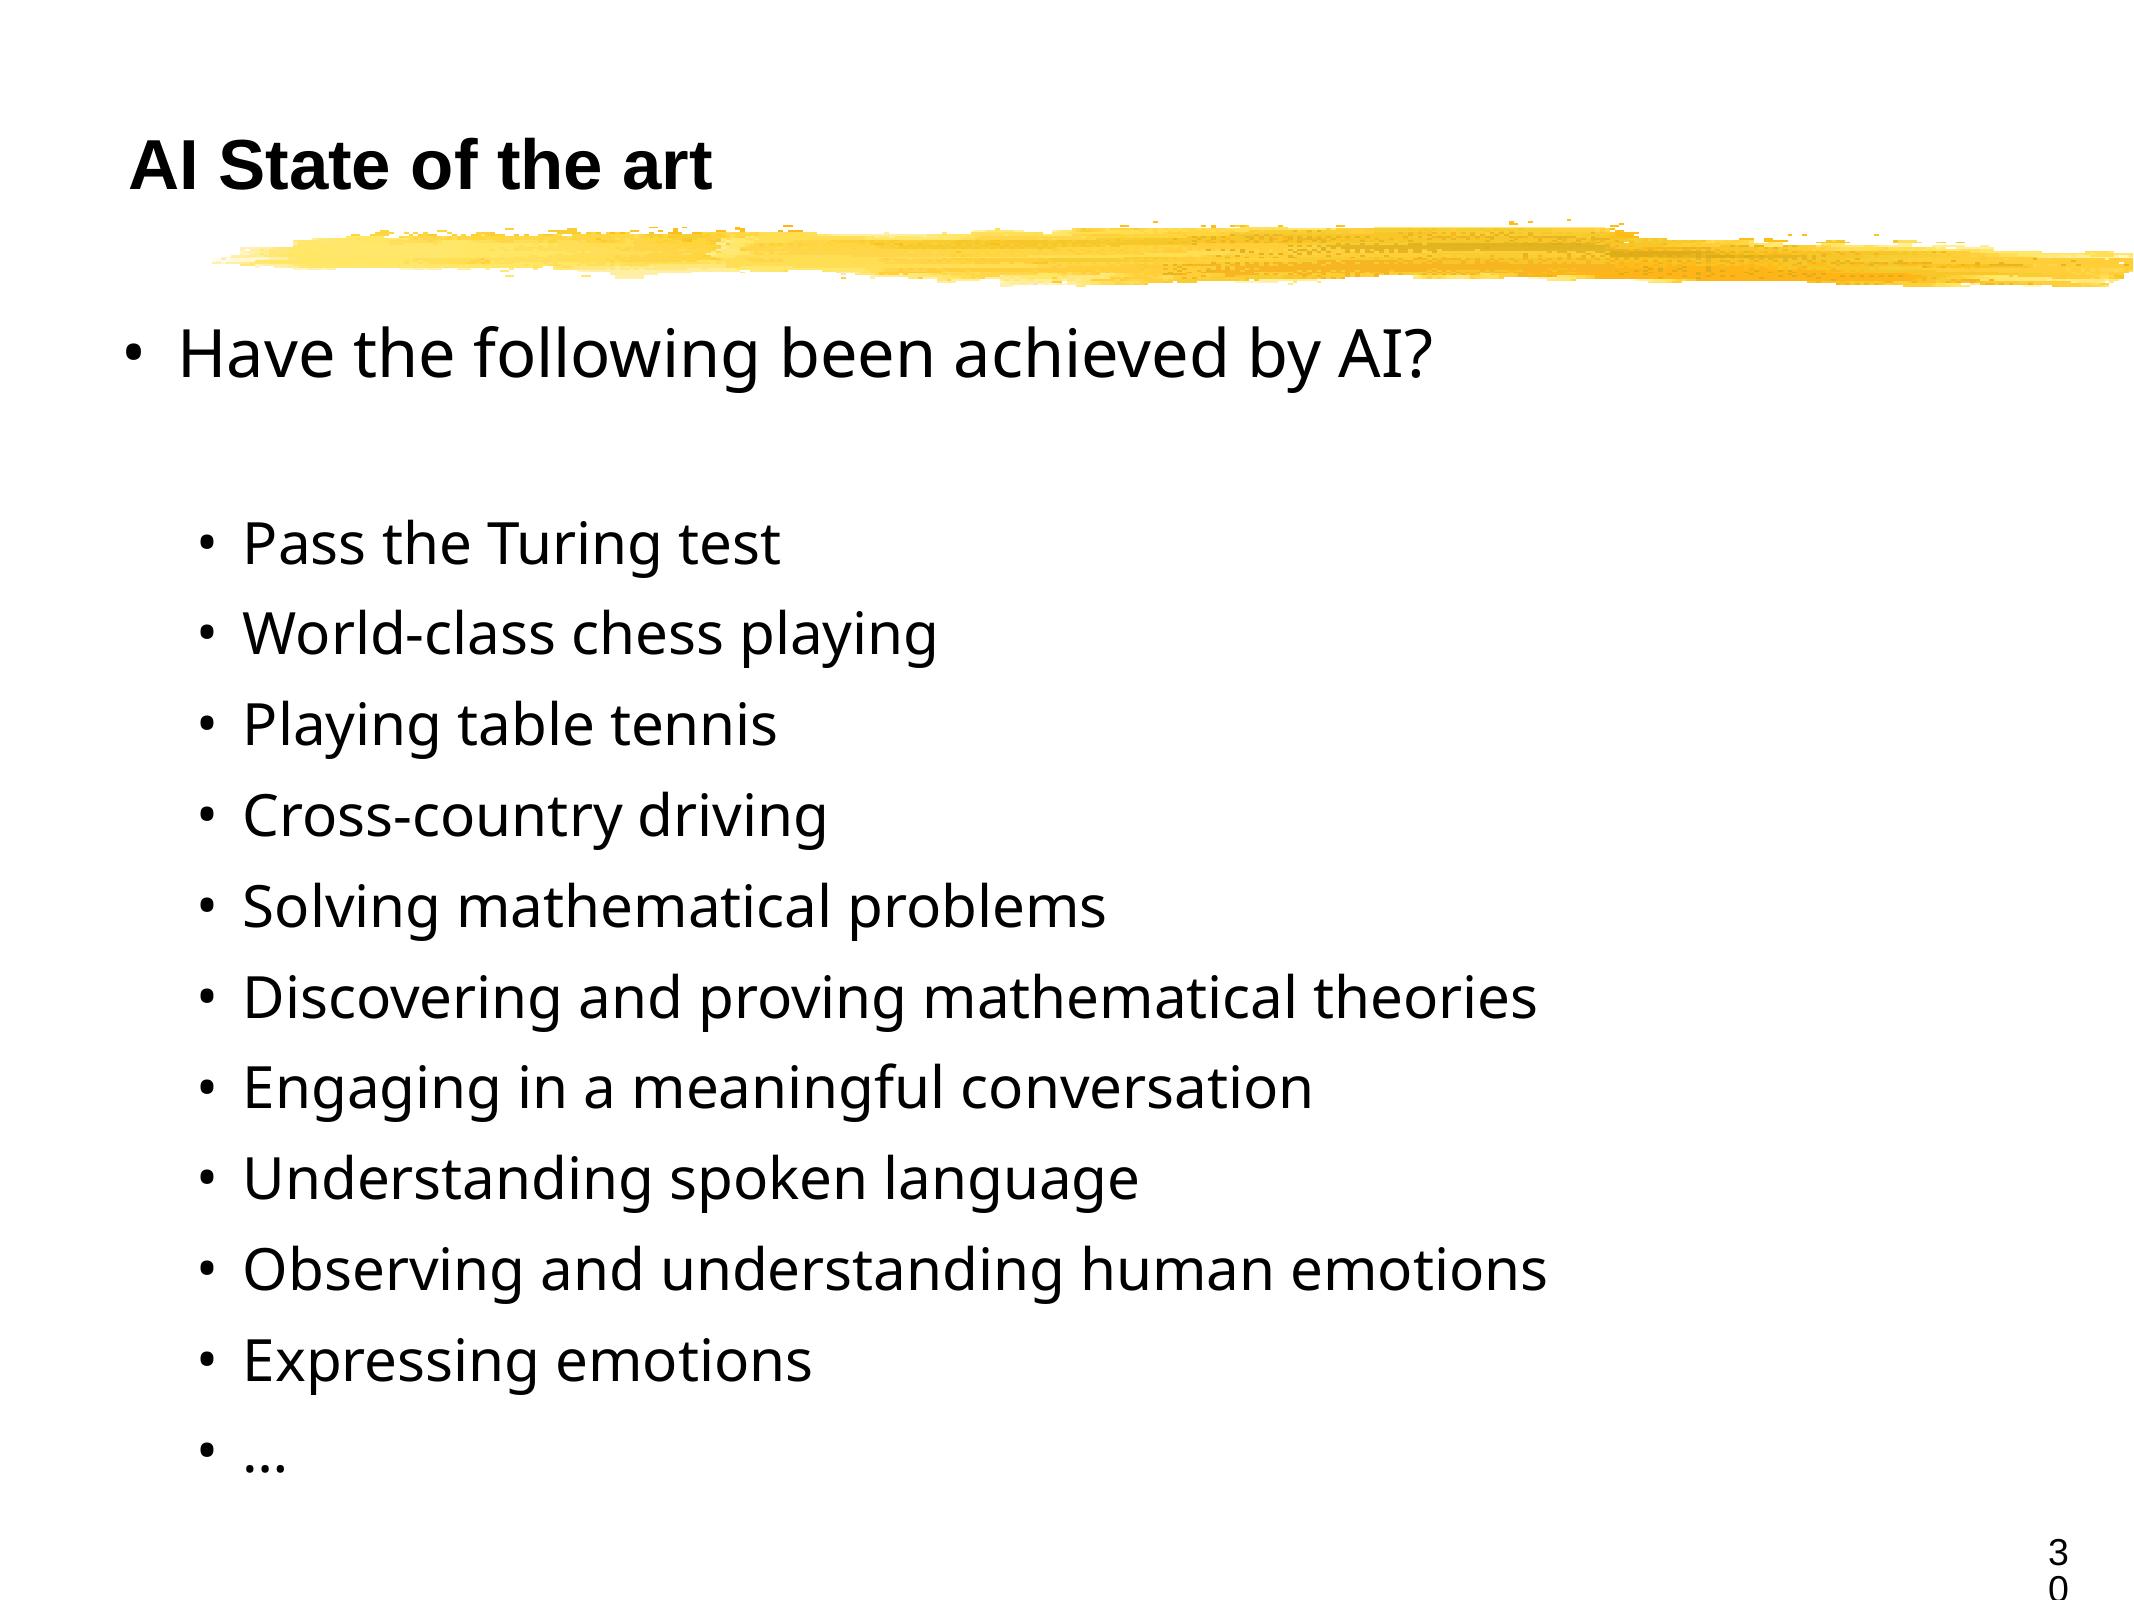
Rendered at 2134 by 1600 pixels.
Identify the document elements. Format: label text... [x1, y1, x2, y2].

picture [212, 212, 2134, 303]
title AI State of the art [109, 0, 2014, 213]
list Have the following been achieved by AI? Pass the Turing test World-class chess playing Playing table tennis Cross-country driving Solving mathematical problems Discovering and proving mathematical theories Engaging in a meaningful conversation Understanding spoken language Observing and understanding human emotions Expressing emotions … [105, 301, 2016, 1600]
slide_number 30 [2032, 1521, 2094, 1581]
